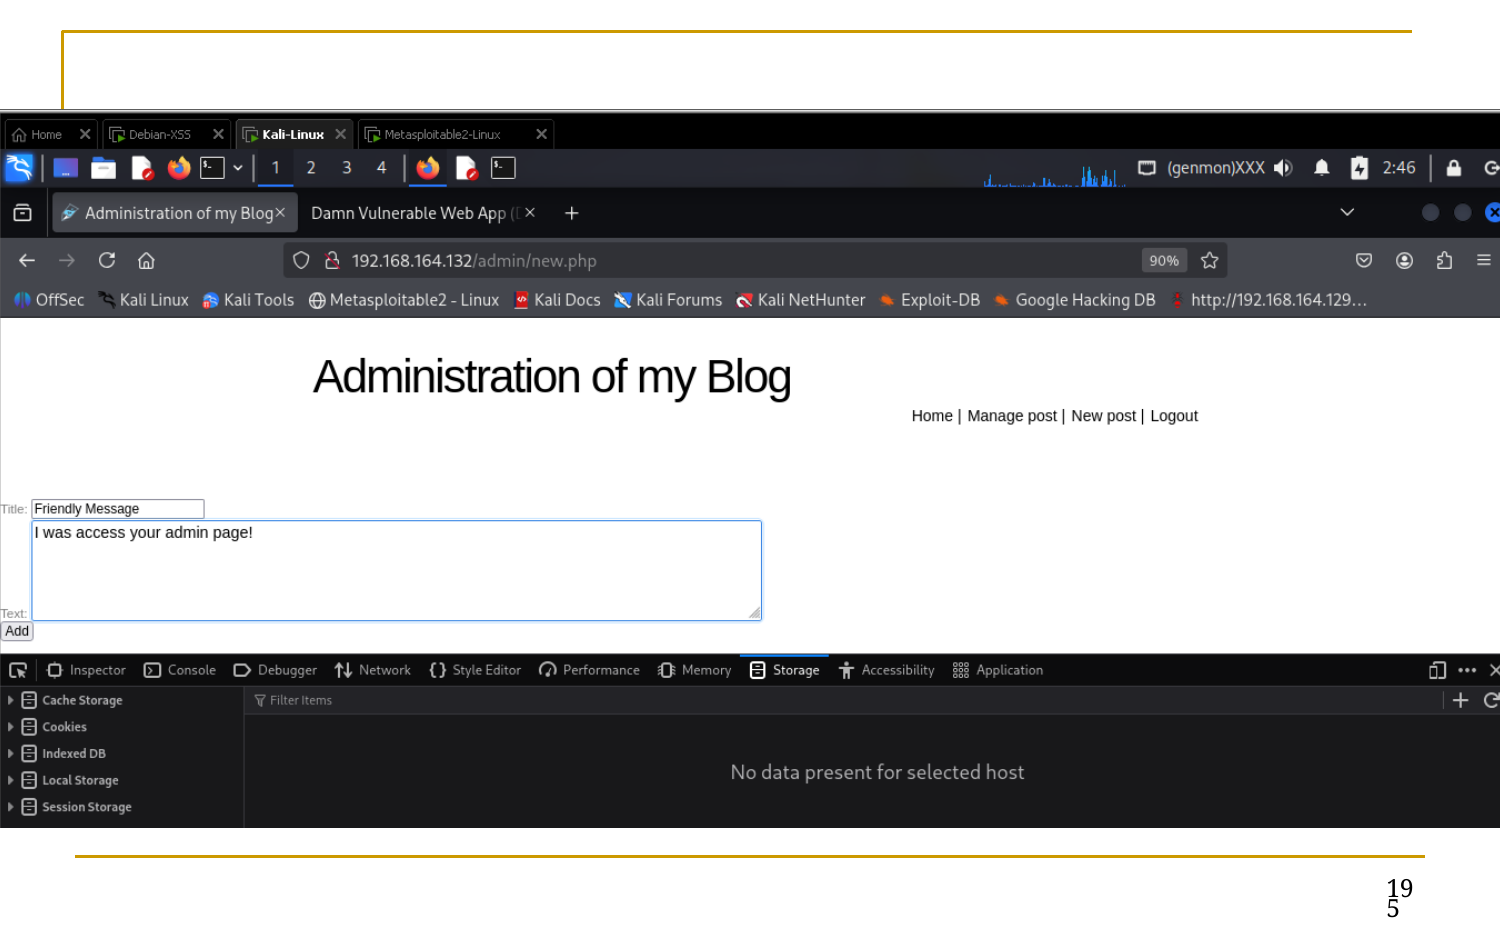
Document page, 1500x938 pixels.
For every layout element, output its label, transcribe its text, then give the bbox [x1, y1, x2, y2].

picture [0, 109, 1500, 828]
slide_number 195 [1380, 878, 1419, 938]
